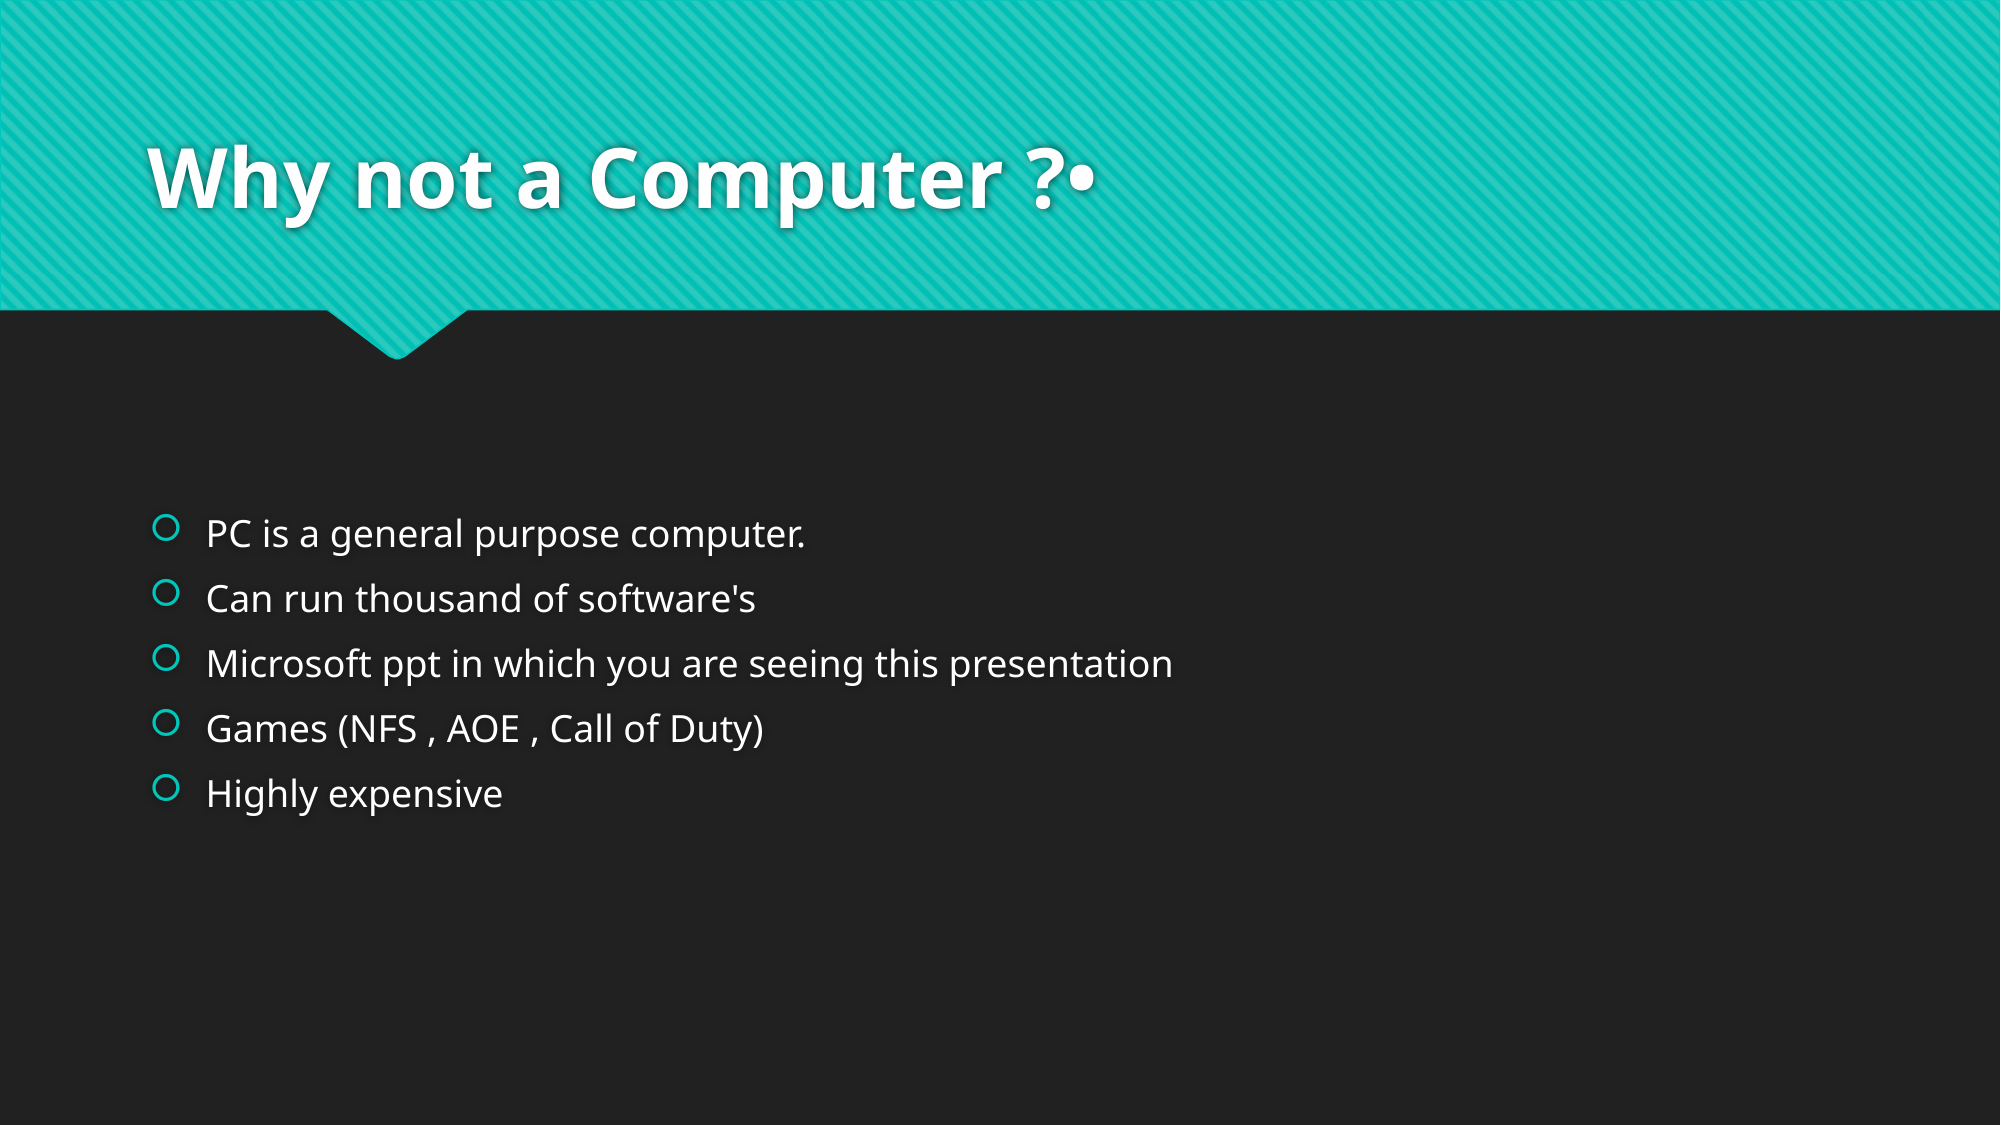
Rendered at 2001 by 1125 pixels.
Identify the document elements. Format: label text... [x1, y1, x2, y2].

list PC is a general purpose computer. Can run thousand of software's Microsoft ppt in which you are seeing this presentation Games (NFS , AOE , Call of Duty) Highly expensive [134, 364, 1866, 962]
title Why not a Computer ?• [132, 73, 1868, 233]
